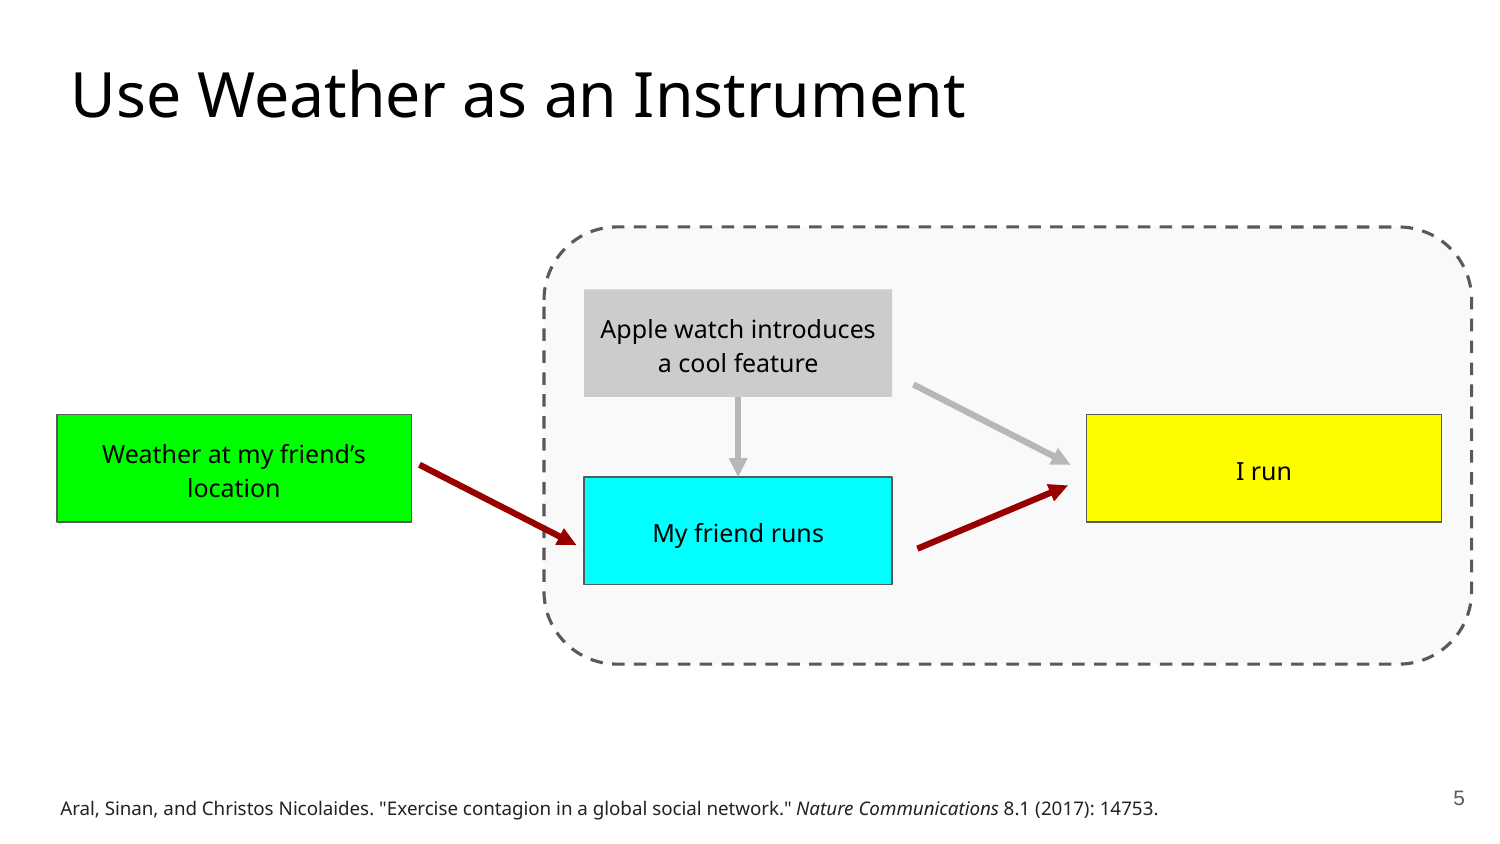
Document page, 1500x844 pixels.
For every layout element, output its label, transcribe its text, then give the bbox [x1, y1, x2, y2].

text_box [1067, 414, 1497, 557]
text_box Weather at my friend’s location [56, 414, 412, 522]
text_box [917, 485, 1068, 549]
text_box I run [1086, 414, 1442, 522]
text_box [543, 226, 1472, 665]
text_box Use Weather as an Instrument [70, 70, 1497, 151]
text_box Apple watch introduces a cool feature [584, 289, 893, 397]
text_box Aral, Sinan, and Christos Nicolaides. "Exercise contagion in a global social network." Nature Communications 8.1 (2017): 14753. [45, 781, 1192, 814]
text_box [913, 384, 1071, 466]
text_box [419, 464, 577, 546]
slide_number 5 [1389, 764, 1480, 830]
text_box My friend runs [584, 476, 893, 585]
